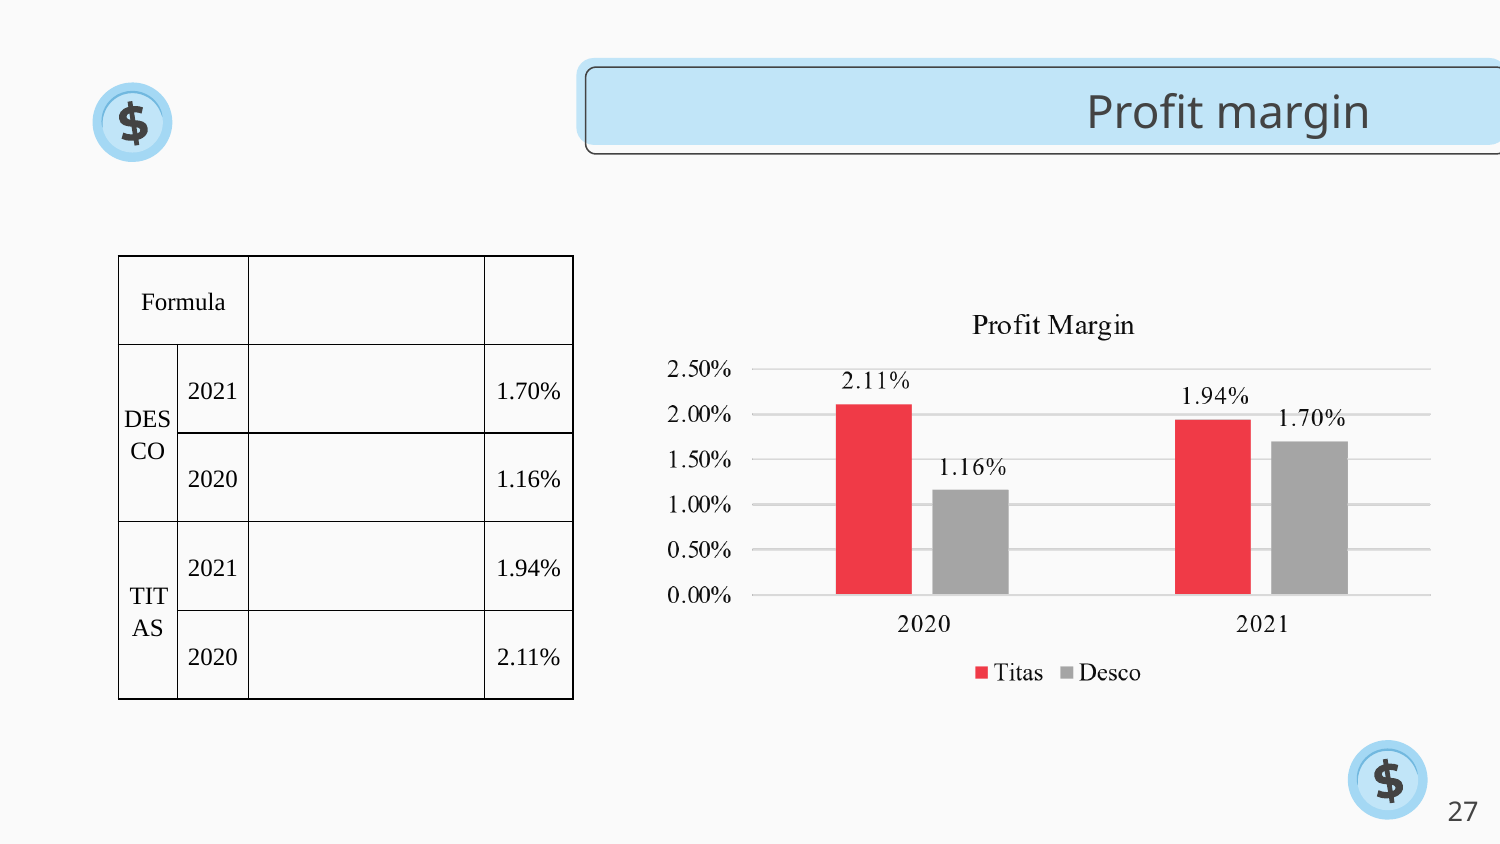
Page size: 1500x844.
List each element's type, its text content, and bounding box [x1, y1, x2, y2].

title Profit margin [806, 70, 1386, 150]
slide_number 27 [1403, 779, 1494, 844]
picture [666, 309, 1431, 689]
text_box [1344, 739, 1431, 820]
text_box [89, 82, 176, 163]
